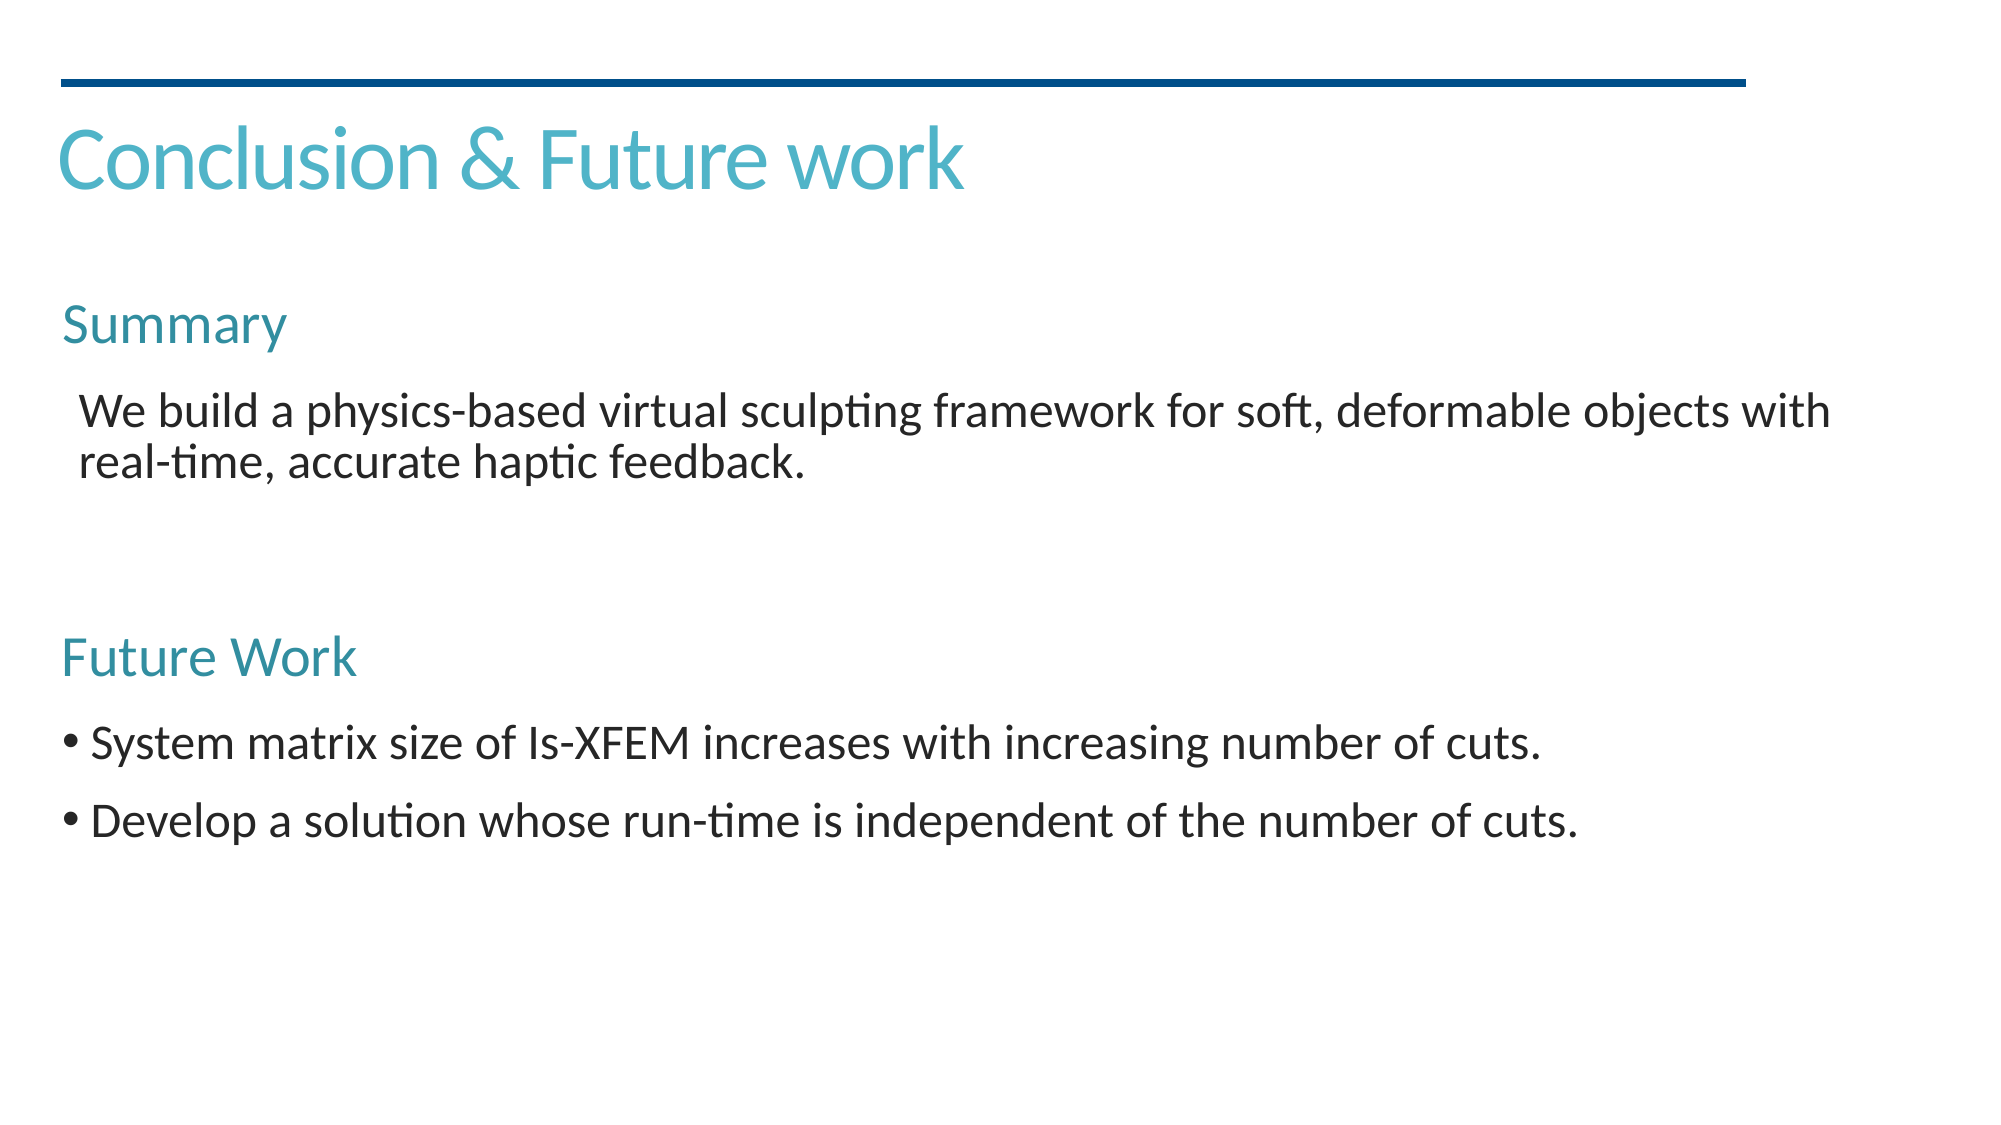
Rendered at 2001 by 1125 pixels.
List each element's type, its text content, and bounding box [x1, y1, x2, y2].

title Conclusion & Future work [46, 107, 1922, 215]
text_box Future Work [46, 623, 1922, 708]
list We build a physics-based virtual sculpting framework for soft, deformable objects with real-time, accurate haptic feedback. [48, 379, 1924, 513]
text_box System matrix size of Is-XFEM increases with increasing number of cuts. Develop a solution whose run-time is independent of the number of cuts. [47, 711, 1924, 874]
list Summary [48, 290, 1924, 376]
